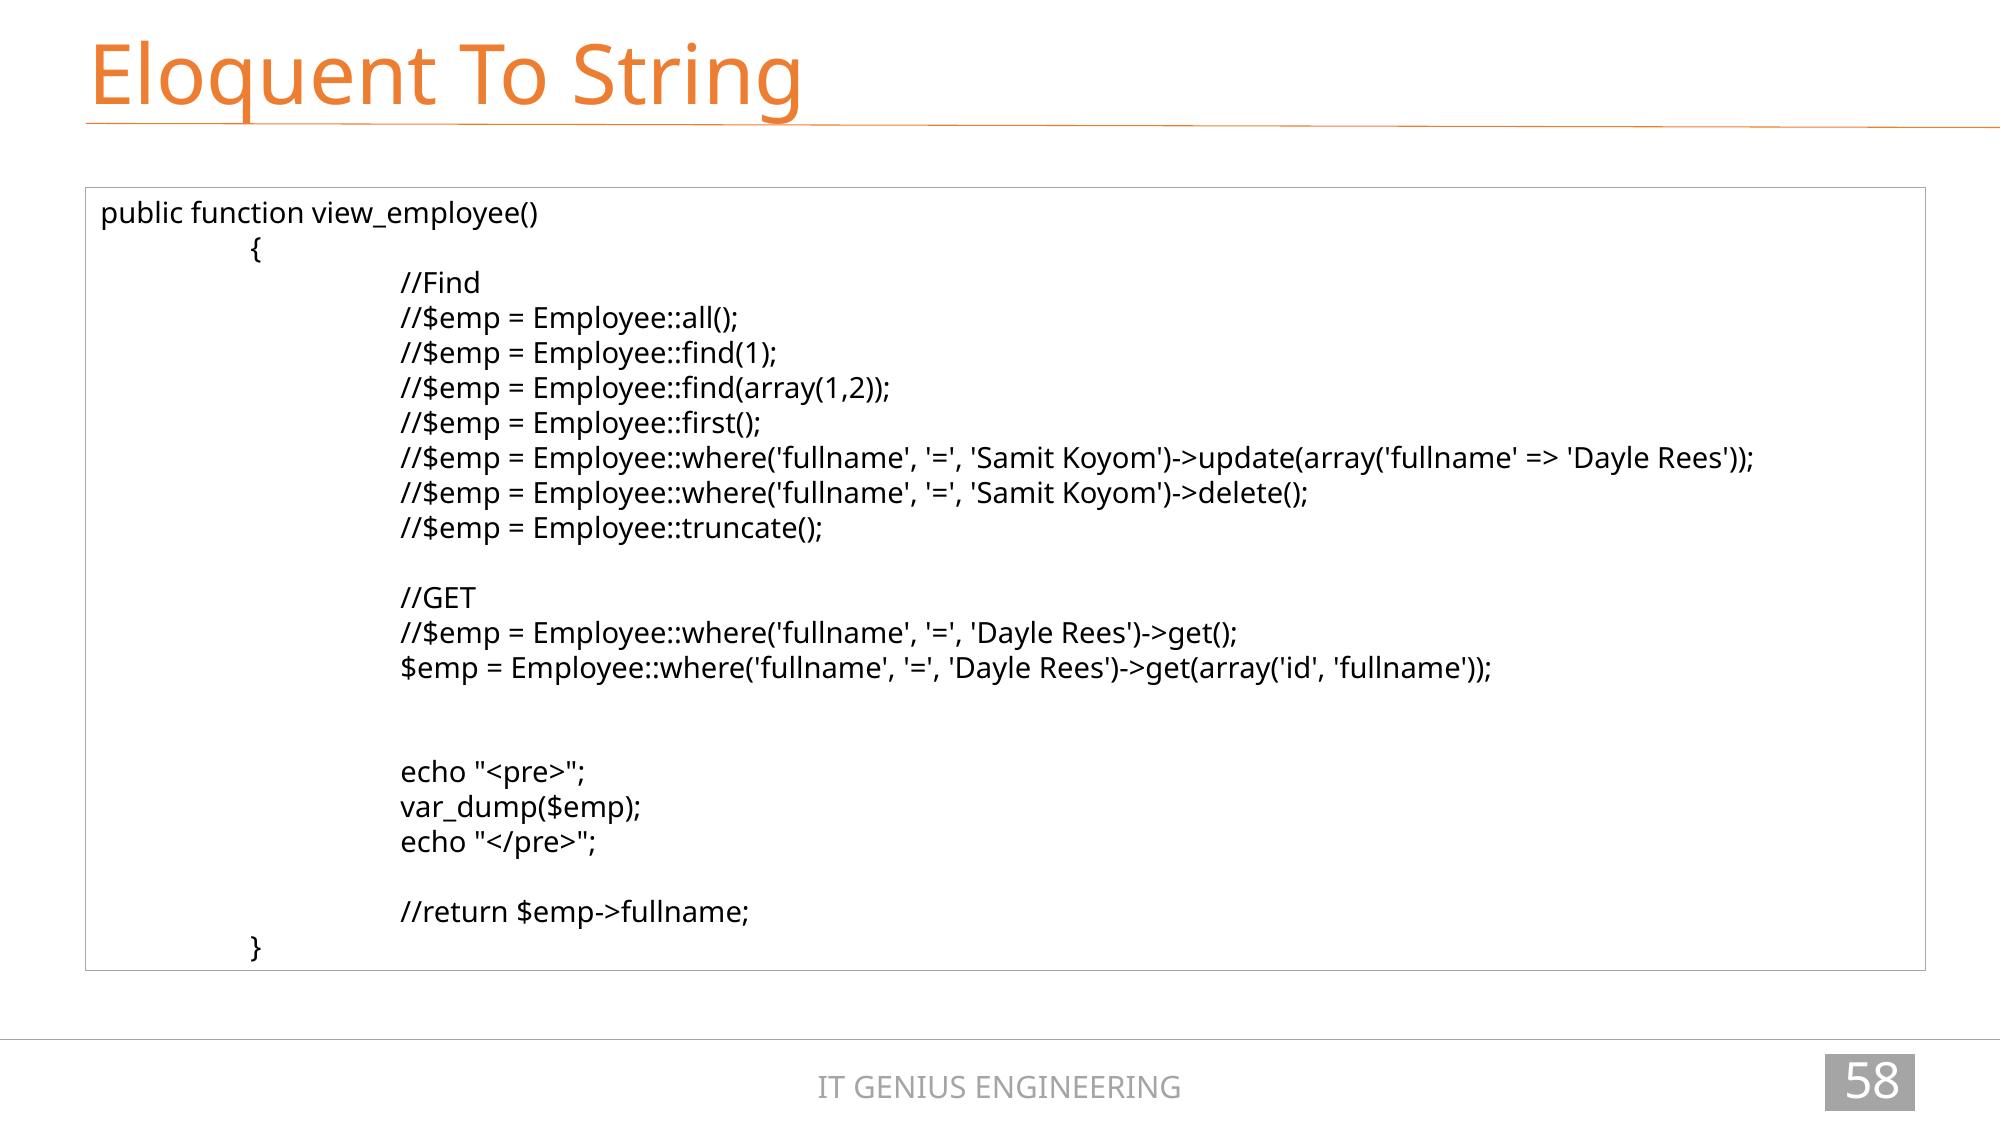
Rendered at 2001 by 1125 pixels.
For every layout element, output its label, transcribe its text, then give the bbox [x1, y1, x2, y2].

subtitle Eloquent To String [73, 25, 936, 137]
text_box IT GENIUS ENGINEERING [576, 1064, 1424, 1113]
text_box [85, 123, 2000, 128]
text_box public function view_employee() { //Find //$emp = Employee::all(); //$emp = Employee::find(1); //$emp = Employee::find(array(1,2)); //$emp = Employee::first(); //$emp = Employee::where('fullname', '=', 'Samit Koyom')->update(array('fullname' => 'Dayle Rees')); //$emp = Employee::where('fullname', '=', 'Samit Koyom')->delete(); //$emp = Employee::truncate(); //GET //$emp = Employee::where('fullname', '=', 'Dayle Rees')->get(); $emp = Employee::where('fullname', '=', 'Dayle Rees')->get(array('id', 'fullname')); echo "<pre>"; var_dump($emp); echo "</pre>"; //return $emp->fullname; } [85, 187, 1926, 971]
slide_number 58 [1822, 1051, 1918, 1114]
